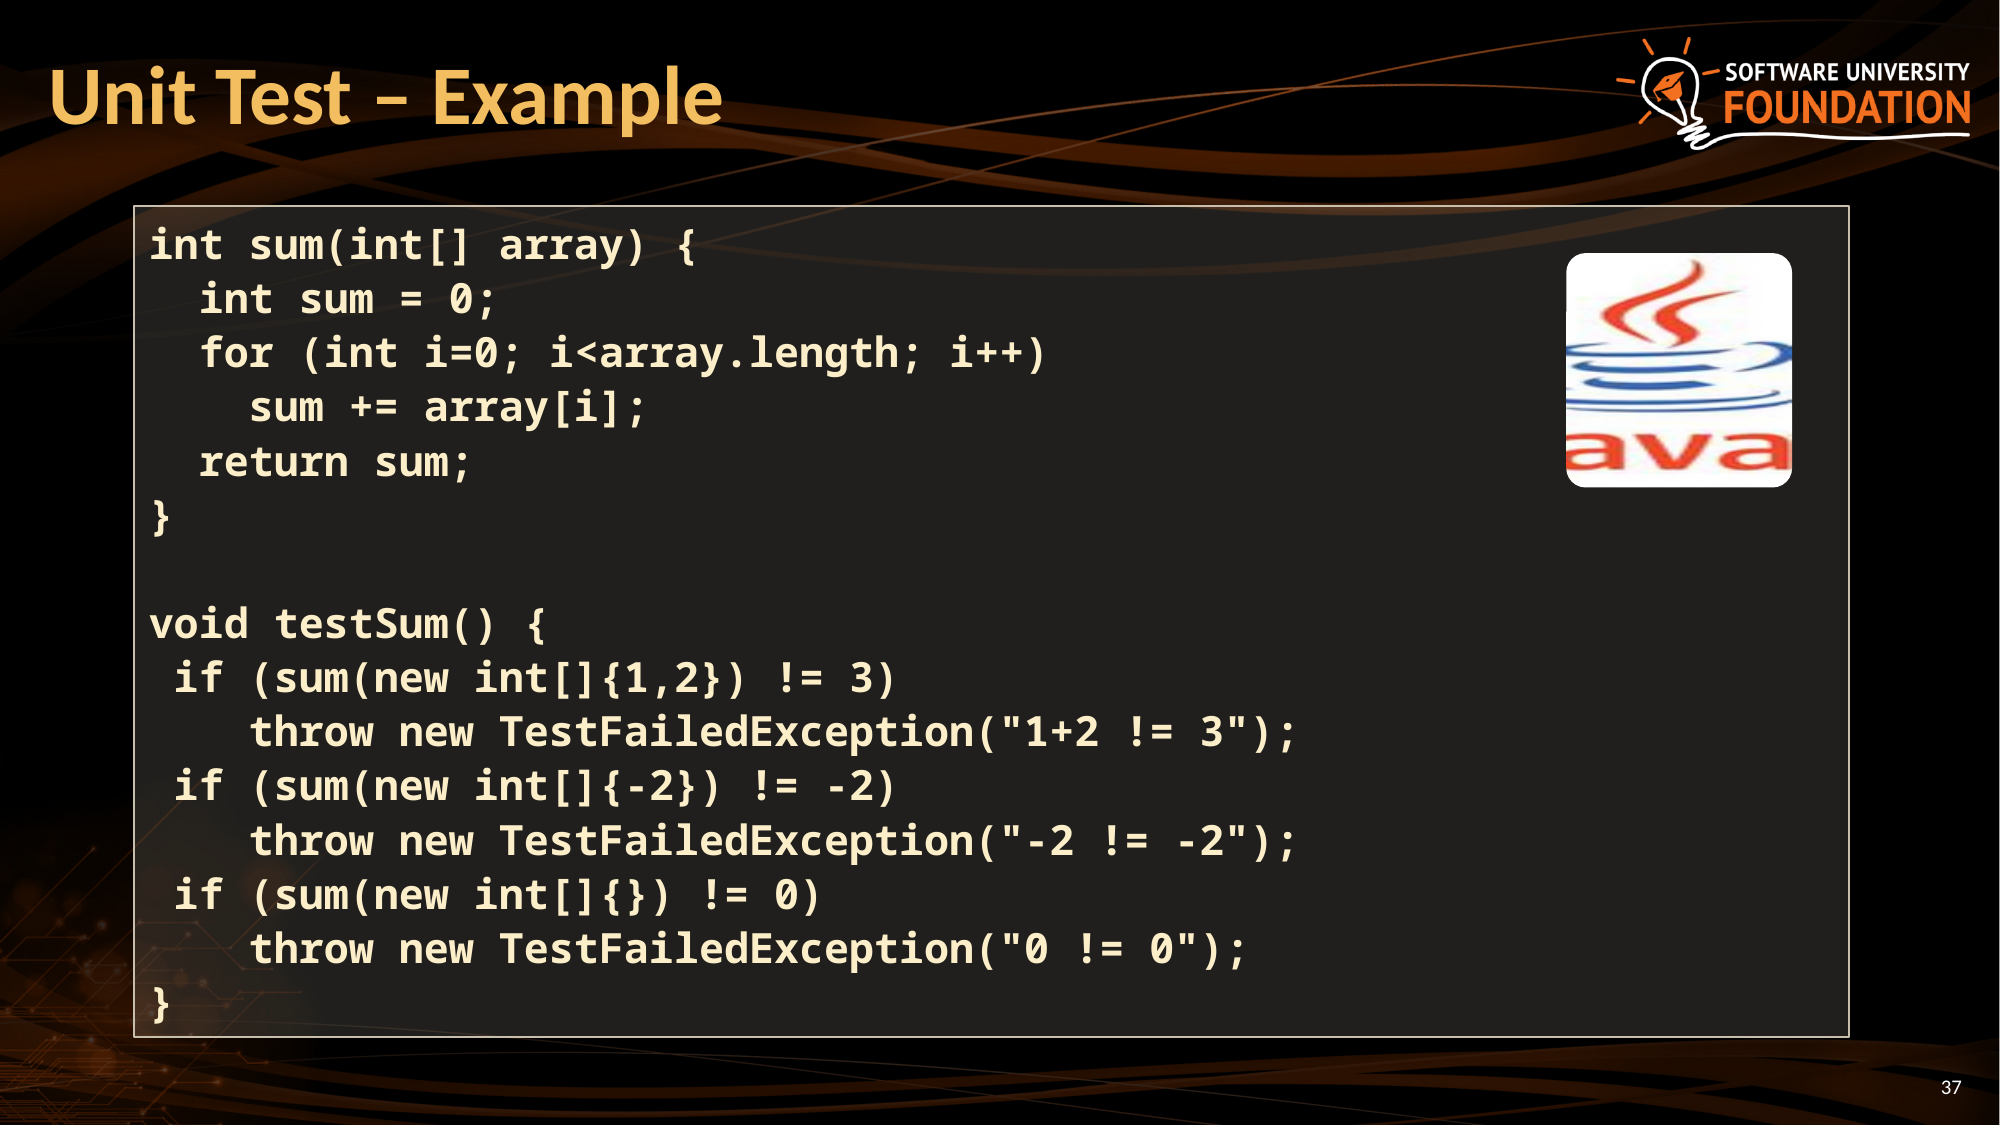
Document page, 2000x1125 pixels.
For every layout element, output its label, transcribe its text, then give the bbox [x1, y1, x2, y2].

title Unit Test – Example [30, 6, 1602, 189]
picture [0, 0, 2000, 1125]
text_box int sum(int[] array) { int sum = 0; for (int i=0; i<array.length; i++) sum += array[i]; return sum; } void testSum() { if (sum(new int[]{1,2}) != 3) throw new TestFailedException("1+2 != 3"); if (sum(new int[]{-2}) != -2) throw new TestFailedException("-2 != -2"); if (sum(new int[]{}) != 0) throw new TestFailedException("0 != 0"); } [133, 206, 1850, 1038]
slide_number 37 [1897, 1070, 1968, 1103]
